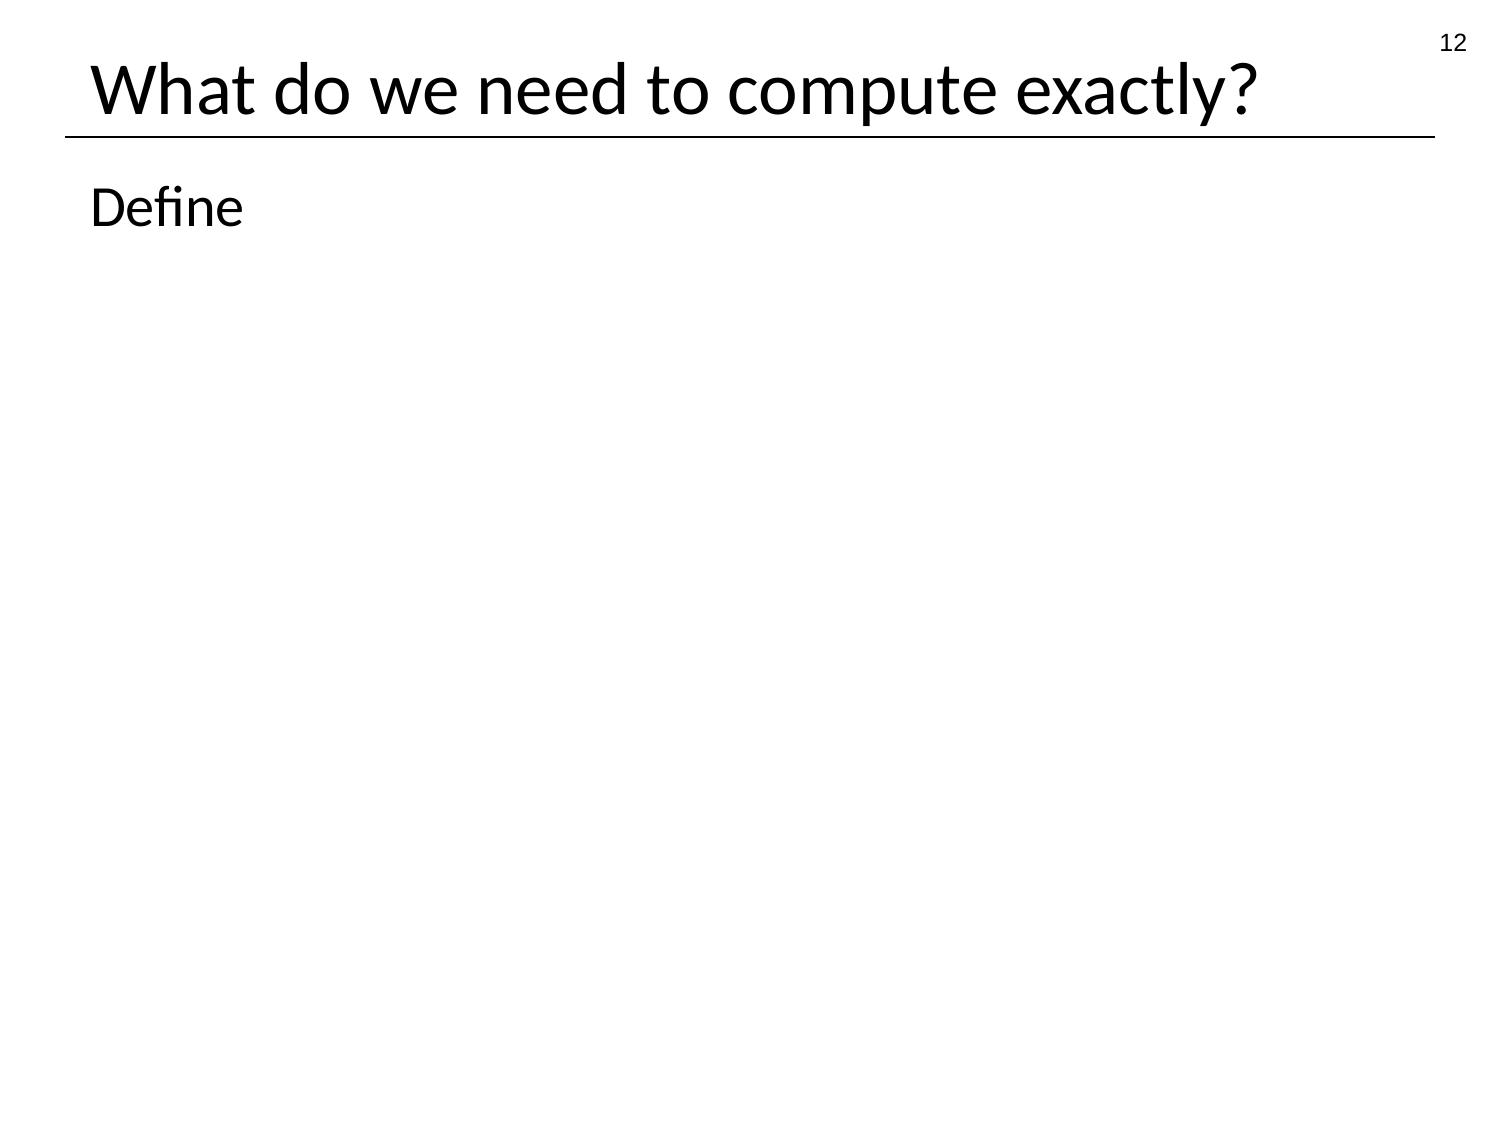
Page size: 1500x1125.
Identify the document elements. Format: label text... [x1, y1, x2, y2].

slide_number 12 [1131, 18, 1483, 62]
title What do we need to compute exactly? [75, 20, 1425, 138]
